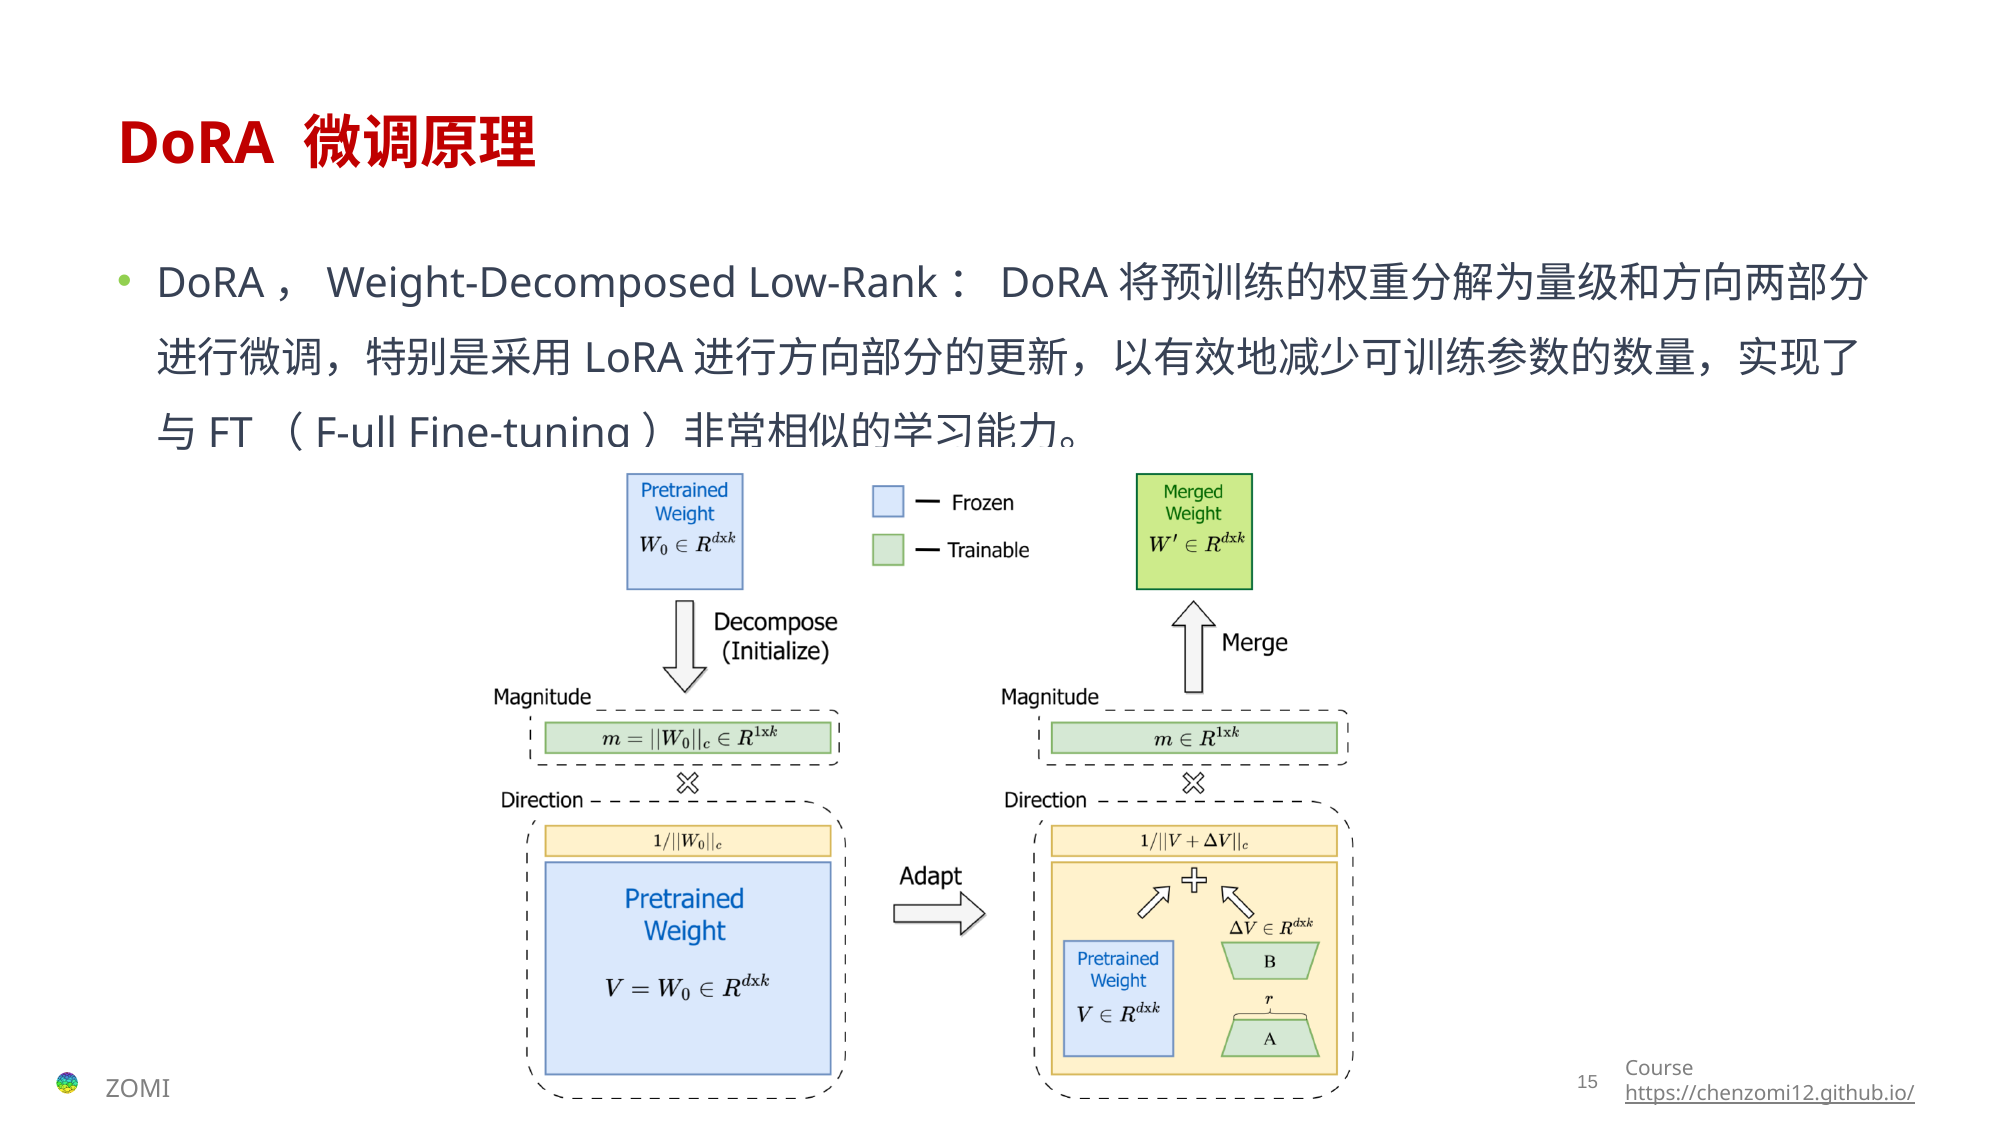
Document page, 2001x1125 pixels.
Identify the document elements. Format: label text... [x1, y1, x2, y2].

list DoRA，Weight-Decomposed Low-Rank：DoRA将预训练的权重分解为量级和方向两部分进行微调，特别是采用LoRA进行方向部分的更新，以有效地减少可训练参数的数量，实现了与FT（F-ull Fine-tuning）非常相似的学习能力。 [102, 223, 1901, 1043]
picture [57, 1073, 77, 1093]
title DoRA 微调原理 [102, 91, 1901, 189]
picture [465, 446, 1381, 1111]
